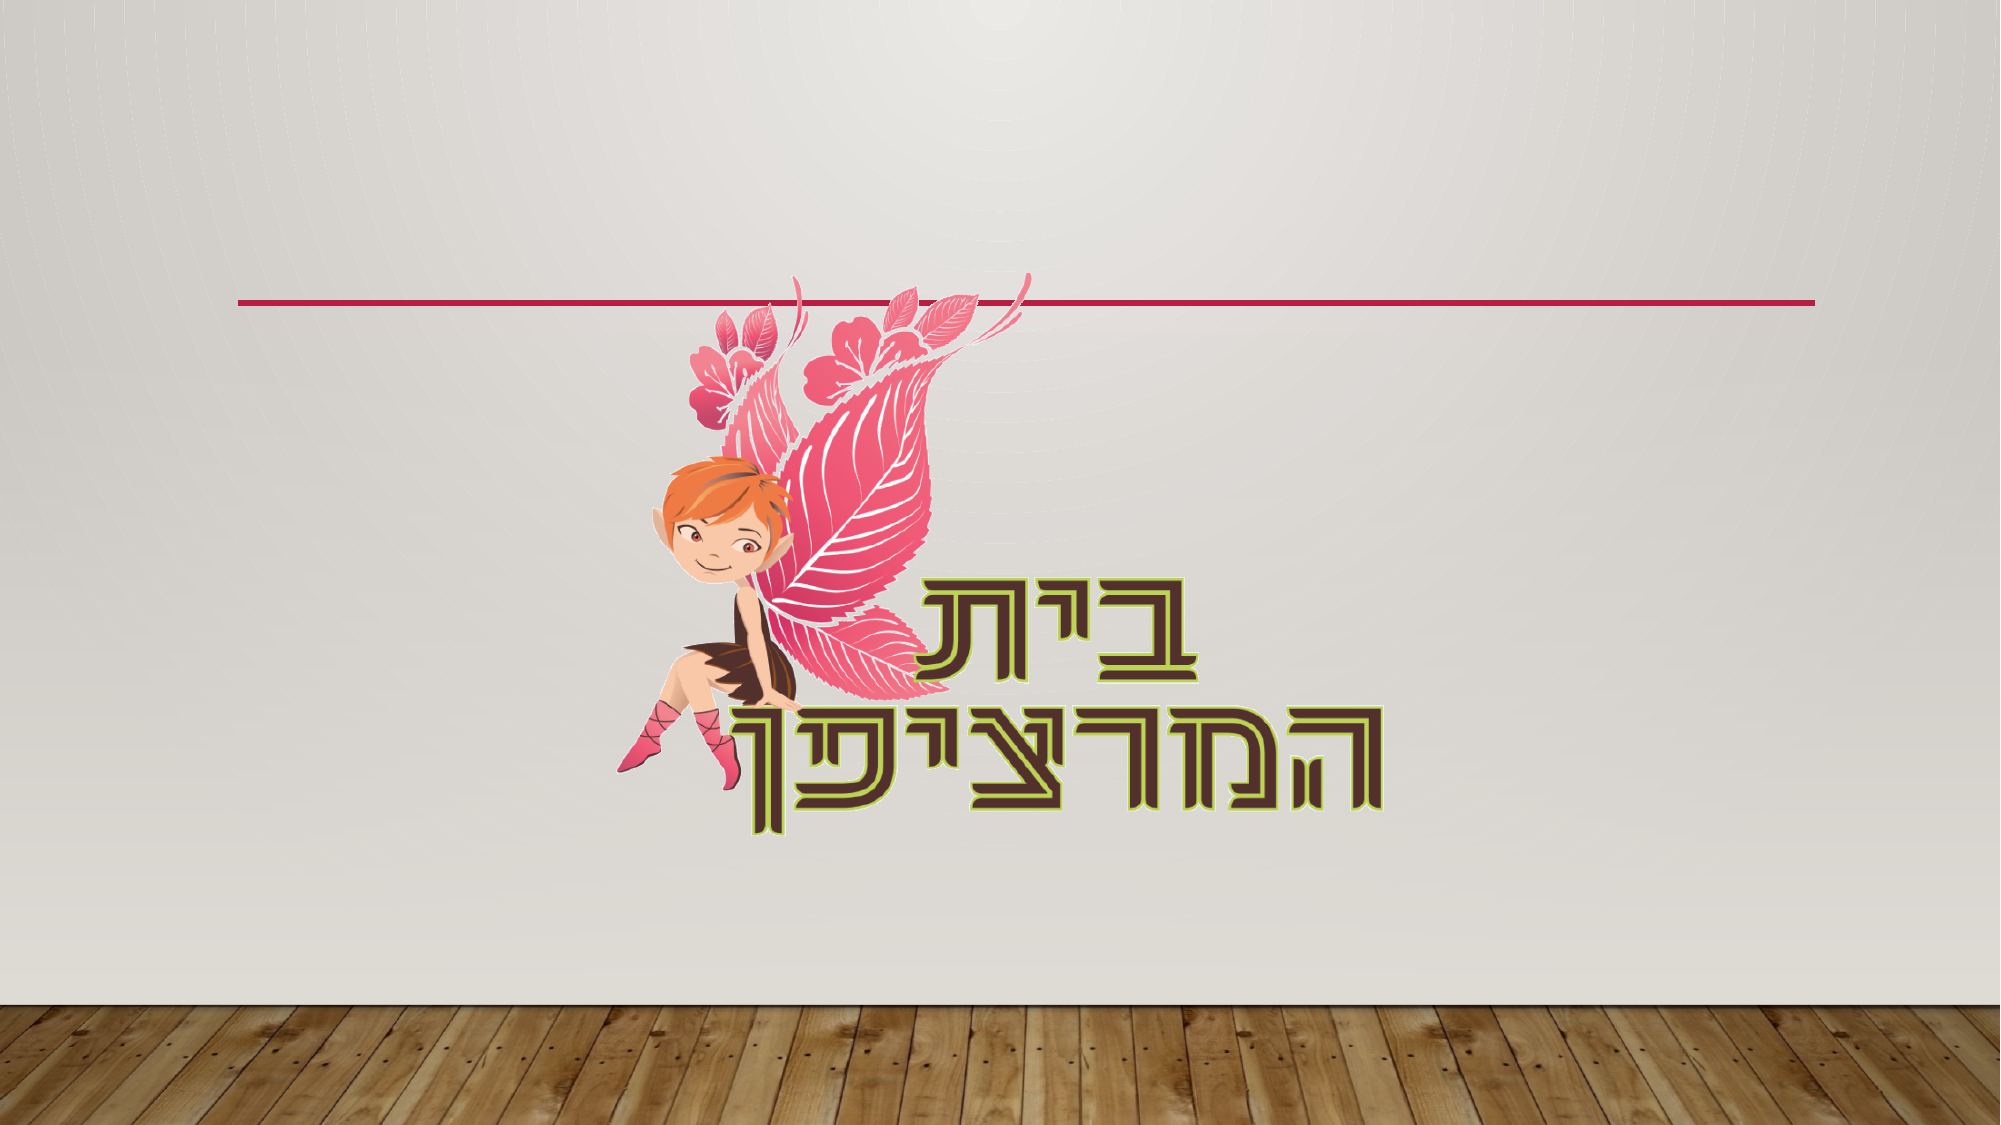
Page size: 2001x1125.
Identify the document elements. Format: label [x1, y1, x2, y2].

text_box [530, 249, 1470, 876]
picture [606, 267, 1394, 858]
picture [0, 1005, 2000, 1125]
